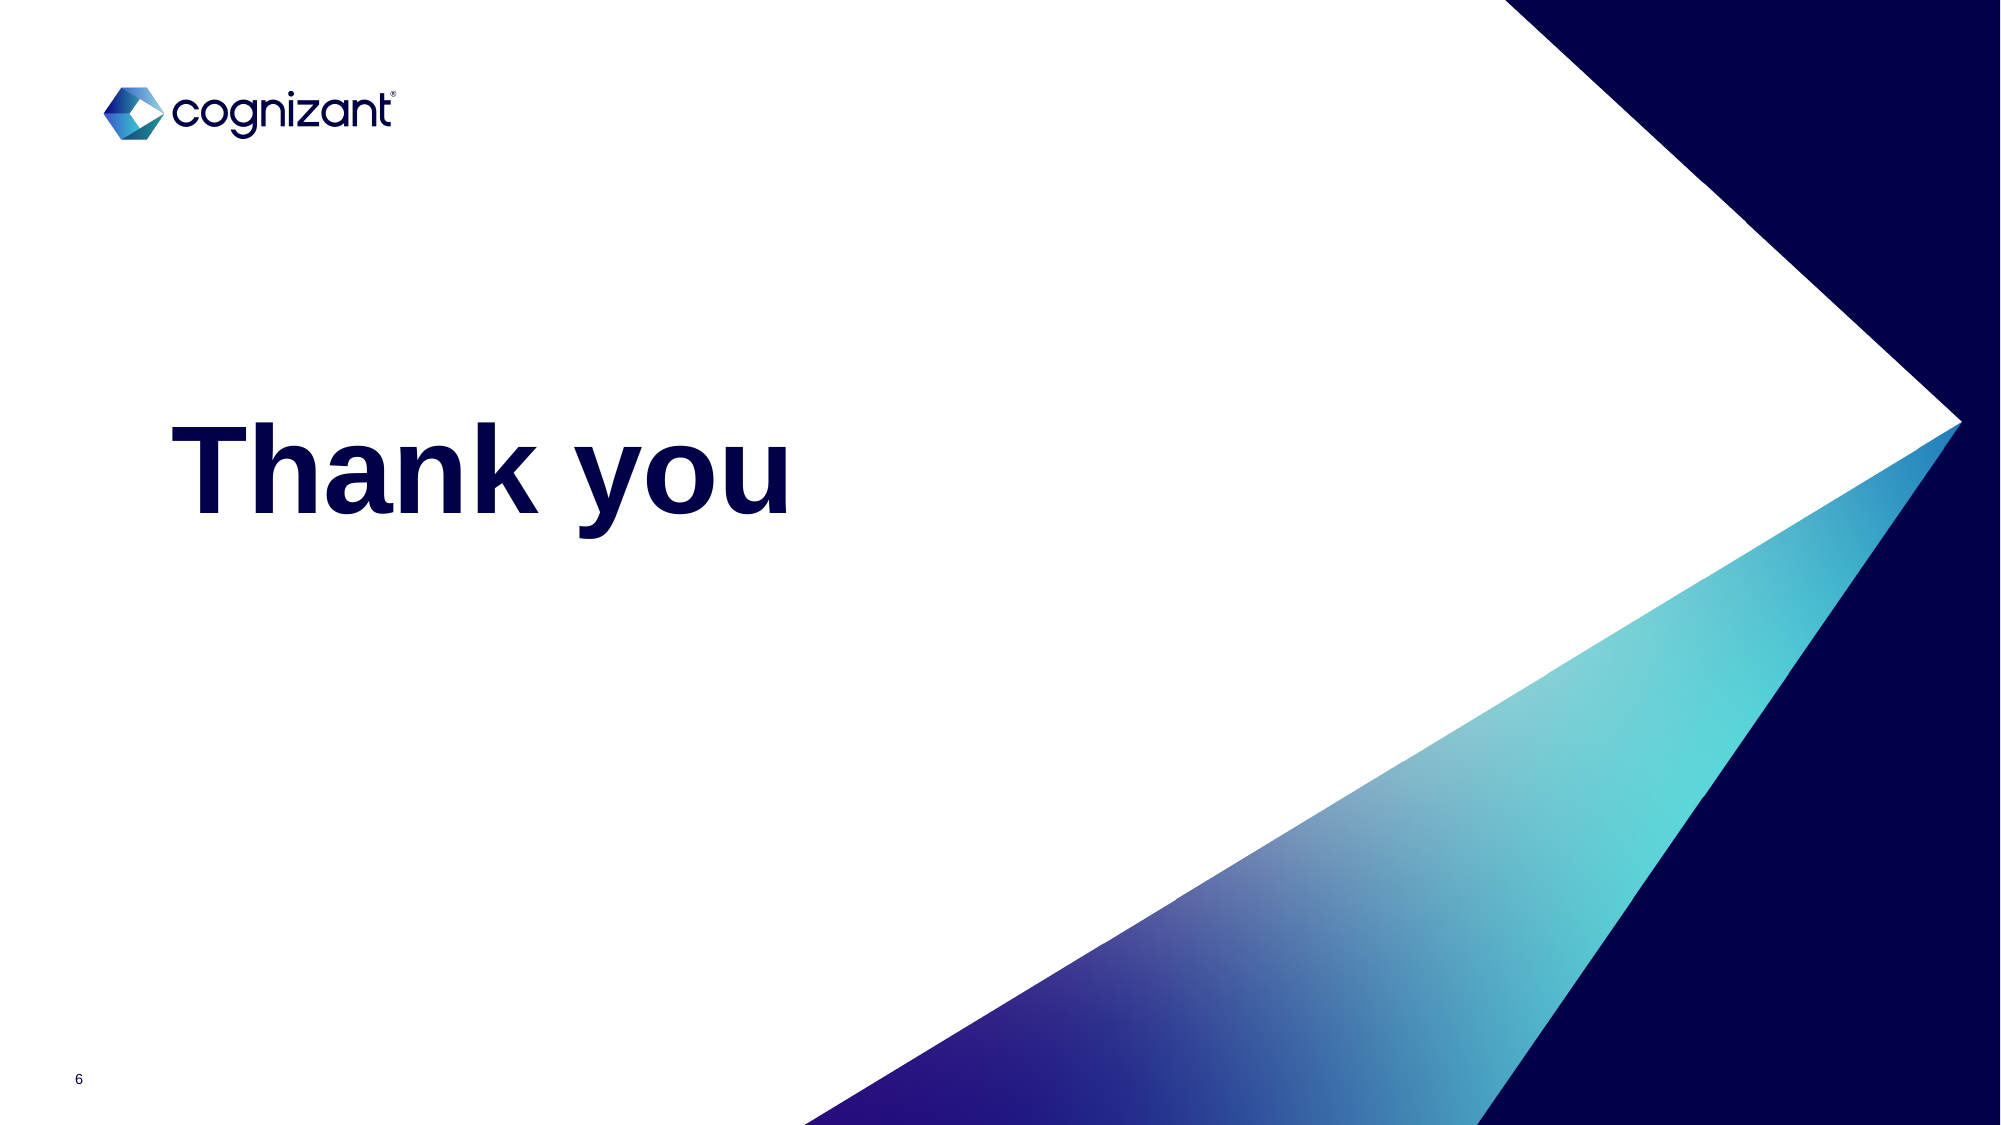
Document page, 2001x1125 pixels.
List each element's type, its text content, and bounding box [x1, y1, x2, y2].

picture [804, 0, 2001, 1125]
picture [77, 62, 417, 165]
slide_number 6 [75, 1037, 133, 1088]
title Thank you [171, 312, 1164, 616]
